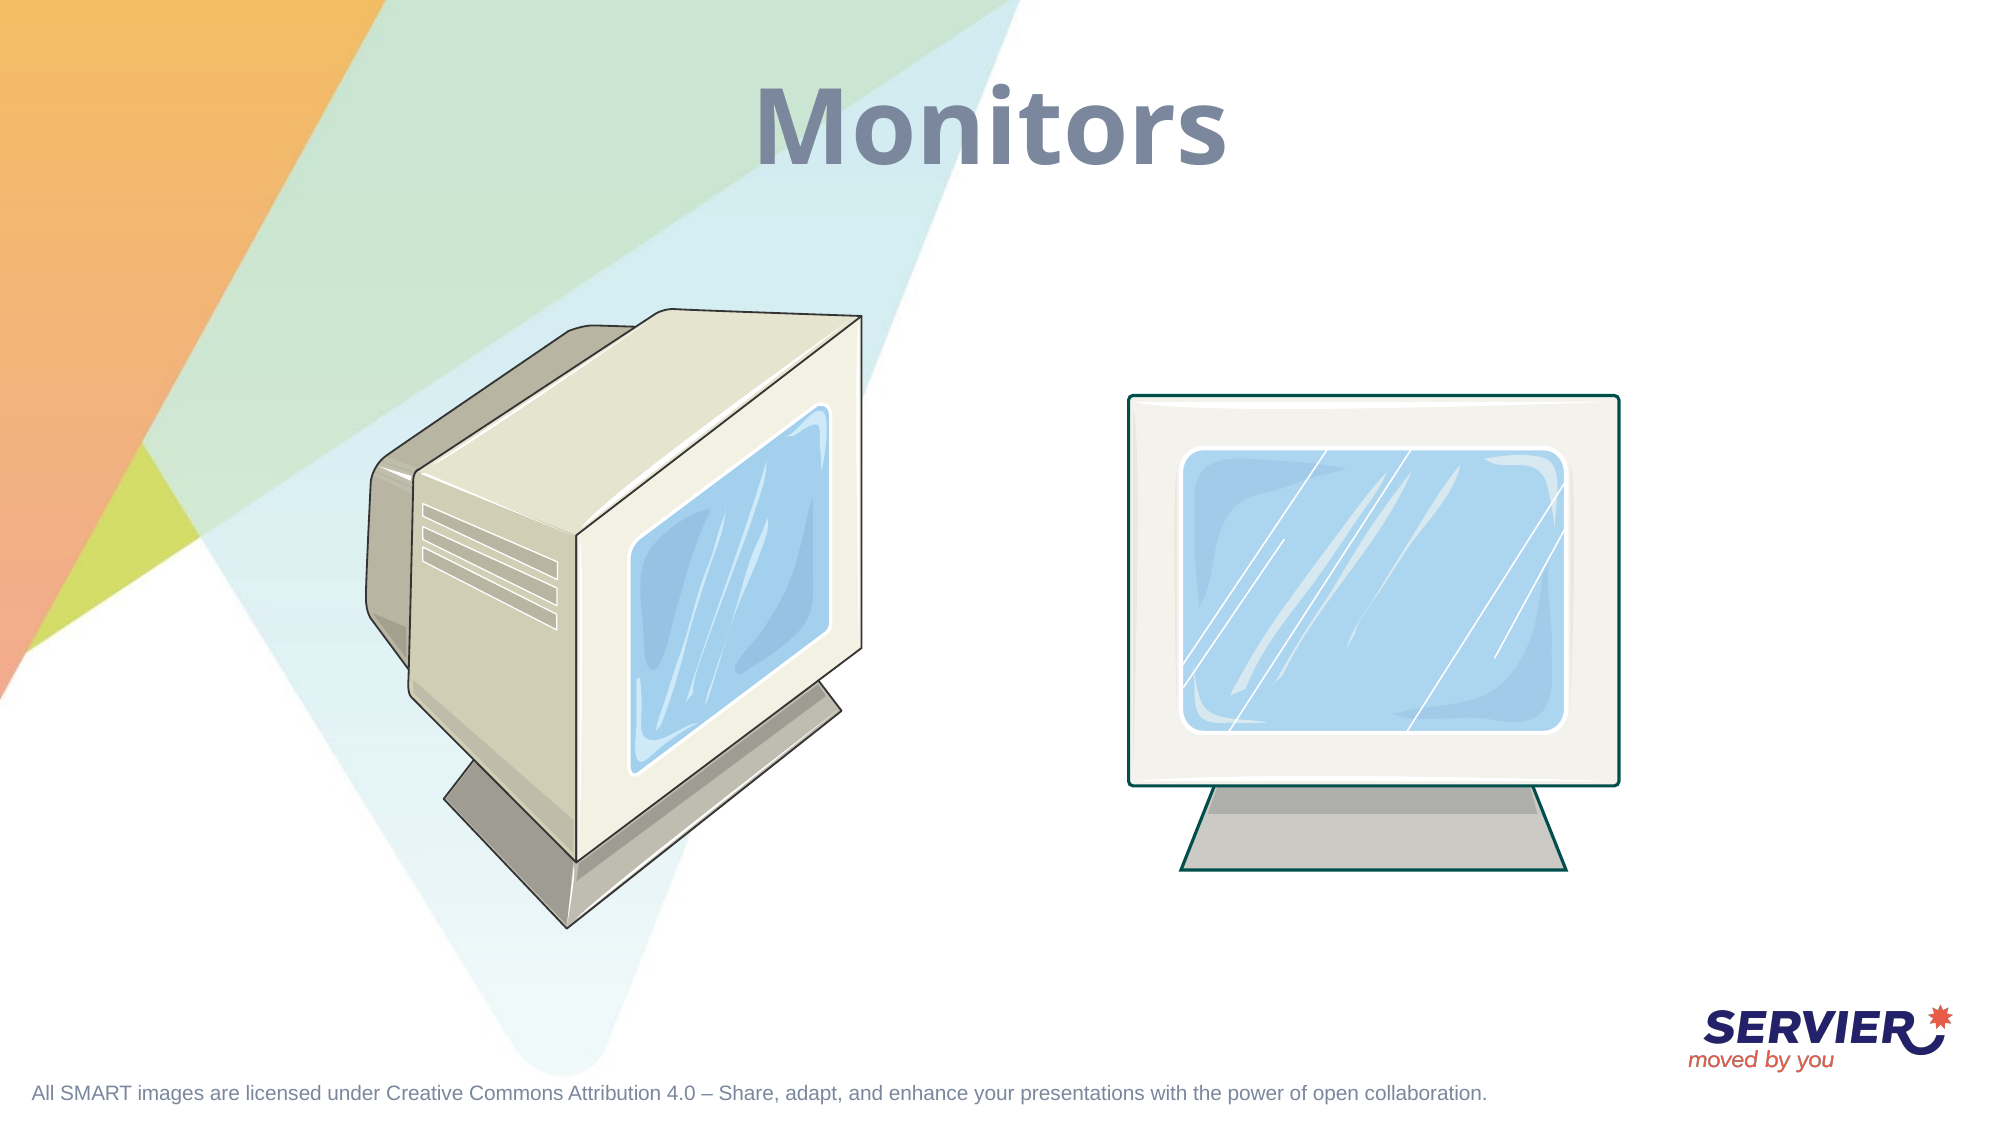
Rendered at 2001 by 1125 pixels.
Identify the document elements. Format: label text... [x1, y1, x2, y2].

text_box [1128, 395, 1620, 871]
title Monitors [55, 12, 1927, 232]
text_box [365, 308, 862, 929]
picture [0, 0, 2001, 1125]
